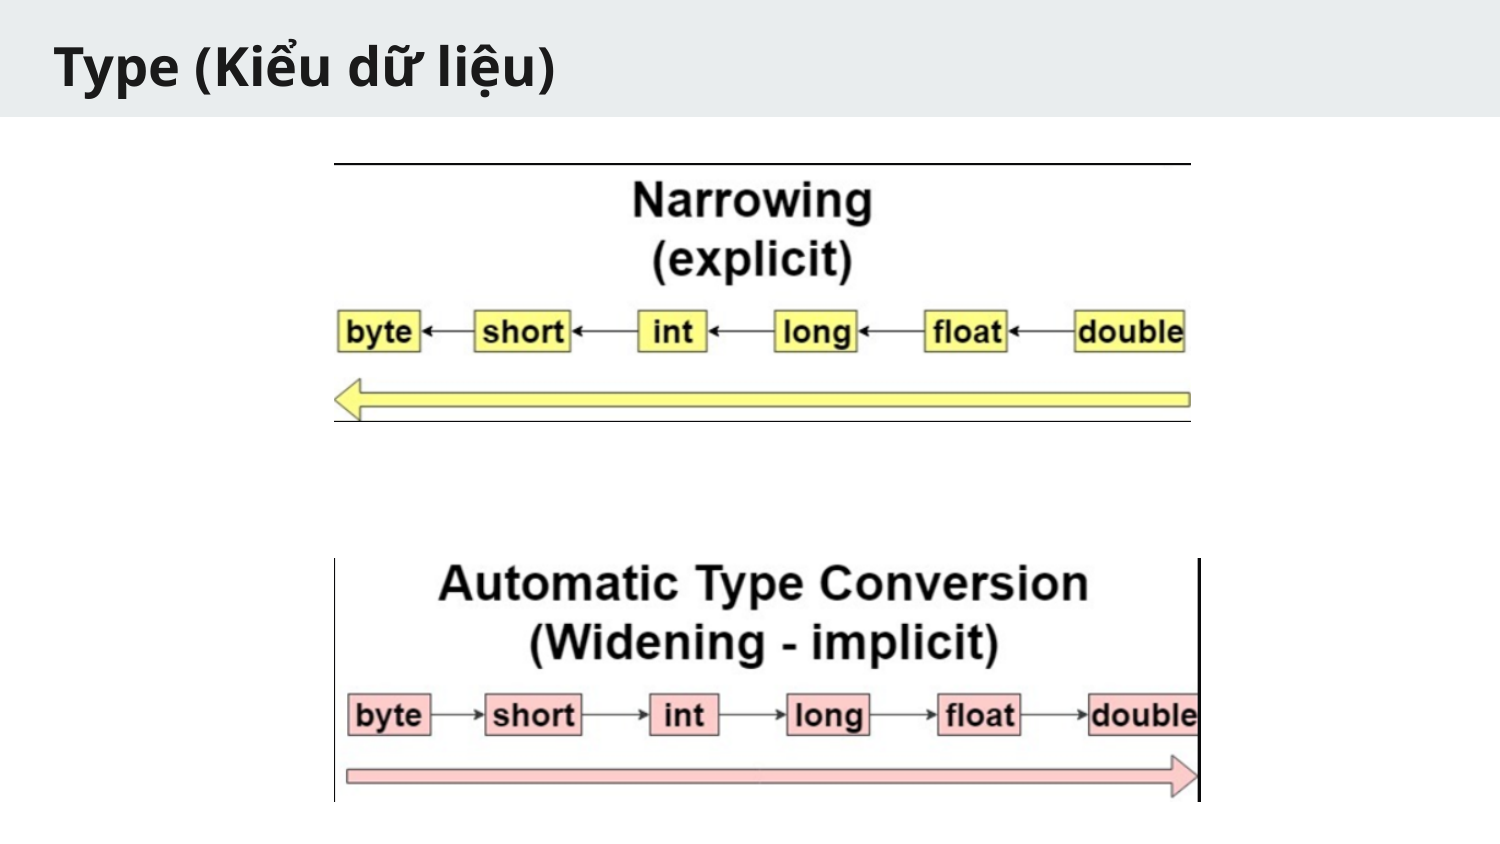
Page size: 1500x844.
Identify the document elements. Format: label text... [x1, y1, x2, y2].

title Type (Kiểu dữ liệu) [38, 17, 1467, 106]
picture [333, 558, 1201, 802]
picture [333, 163, 1192, 423]
